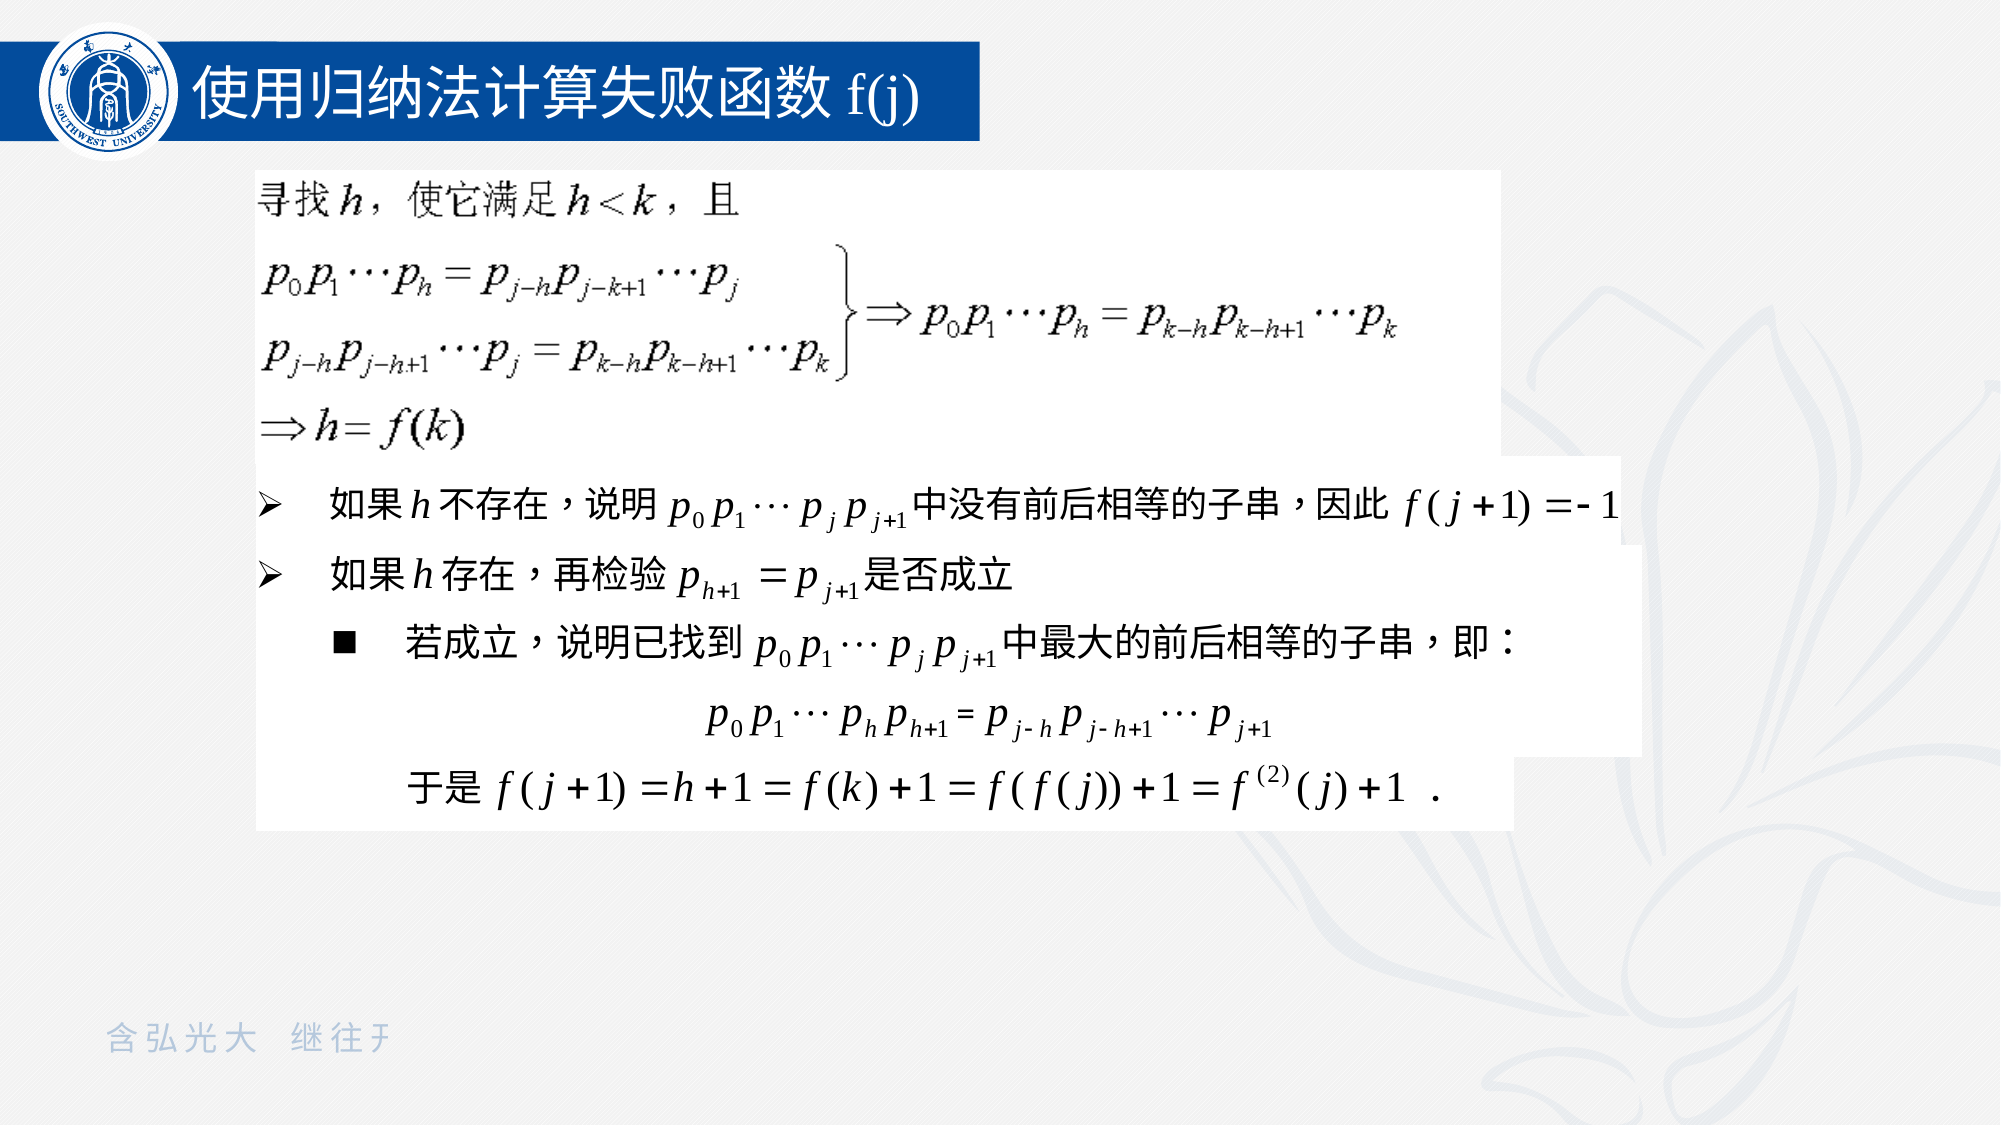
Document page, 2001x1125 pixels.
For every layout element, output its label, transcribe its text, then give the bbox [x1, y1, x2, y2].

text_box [255, 544, 1642, 757]
list 使用归纳法计算失败函数f(j) [180, 41, 980, 141]
picture [255, 170, 1501, 455]
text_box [255, 455, 1621, 544]
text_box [255, 754, 1514, 832]
